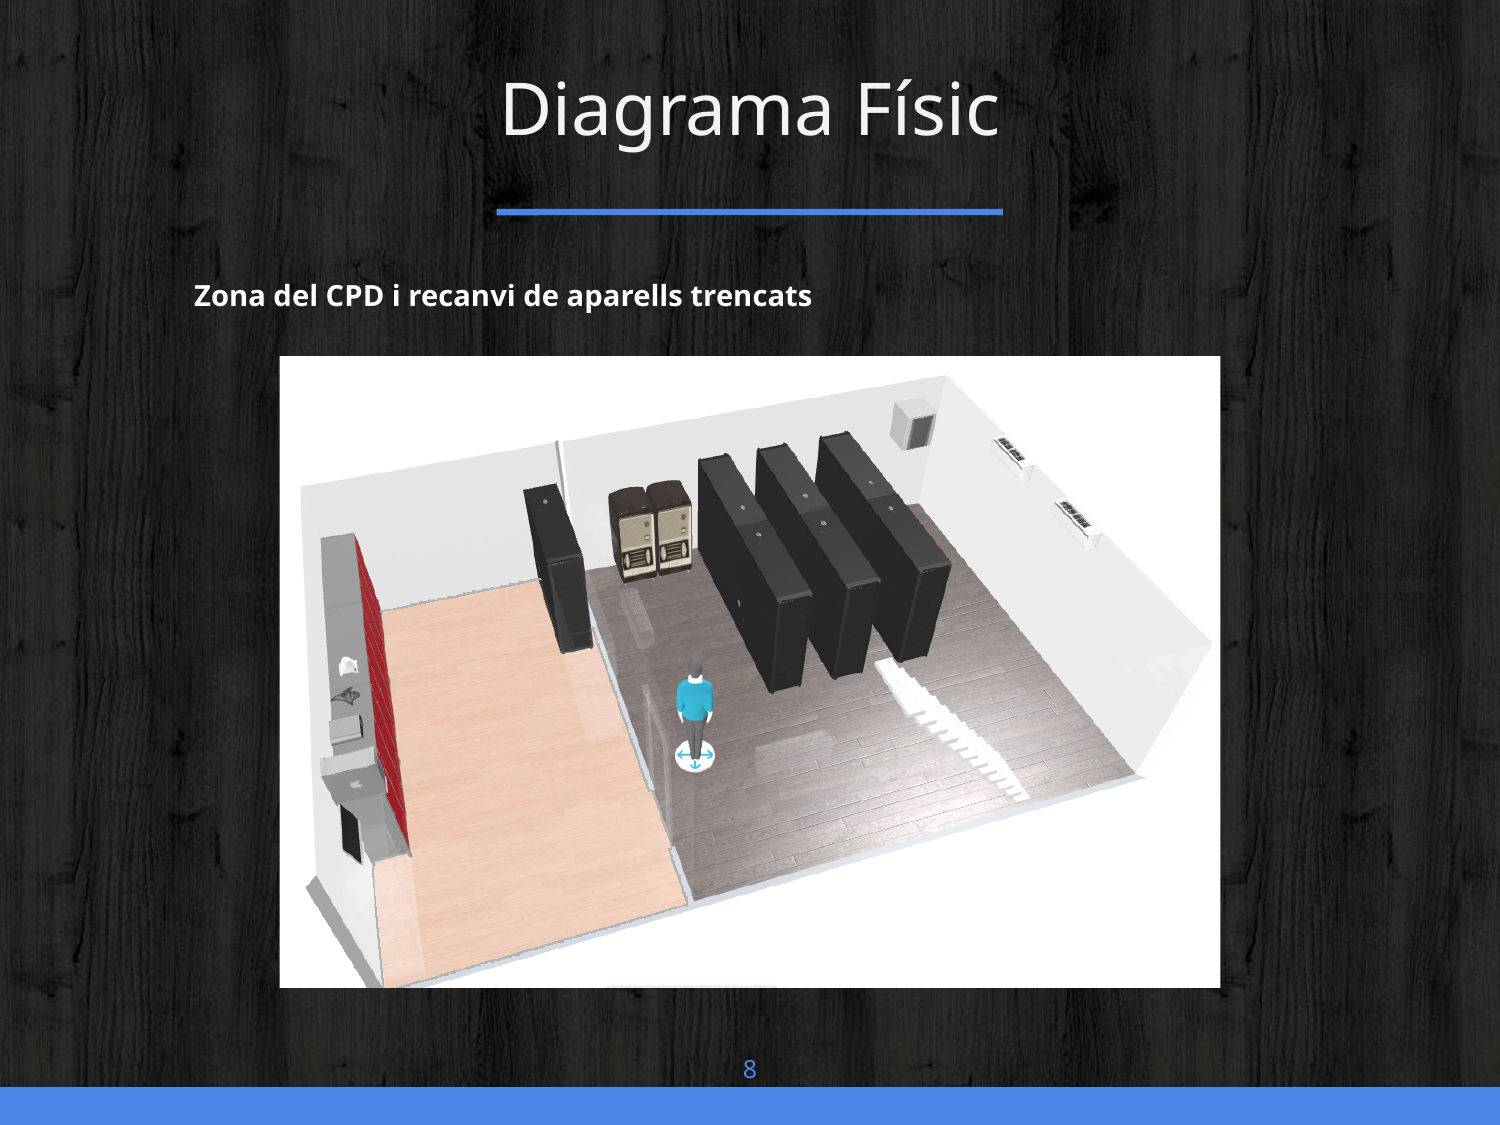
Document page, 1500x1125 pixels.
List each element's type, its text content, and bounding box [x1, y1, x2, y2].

picture [0, 0, 1500, 1087]
text_box [0, 1087, 1500, 1125]
slide_number 8 [705, 1038, 795, 1087]
title Diagrama Físic [75, 0, 1425, 213]
text_box Zona del CPD i recanvi de aparells trencats [179, 262, 829, 332]
